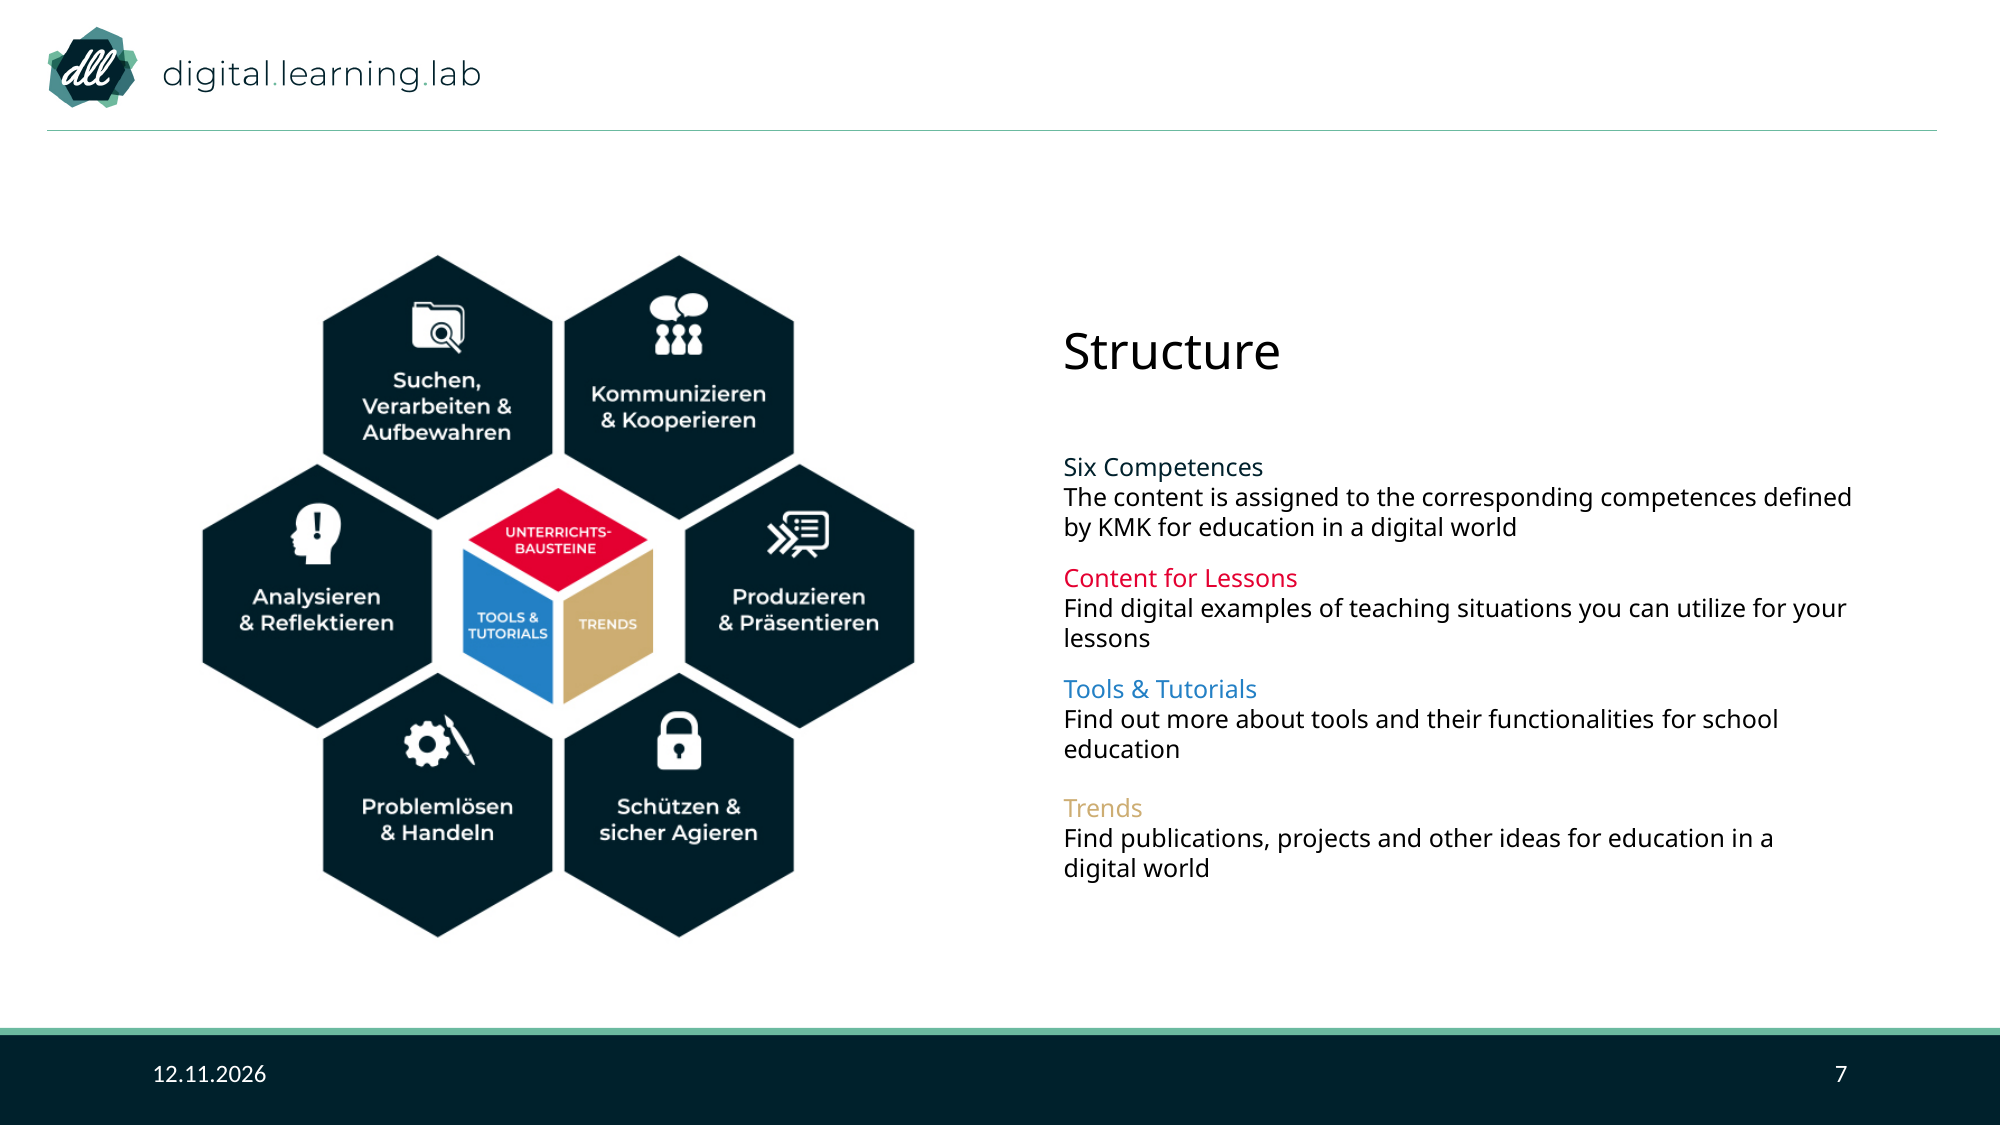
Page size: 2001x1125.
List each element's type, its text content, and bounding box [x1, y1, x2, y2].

picture [47, 26, 480, 108]
list Structure [1048, 318, 1870, 415]
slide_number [137, 1042, 588, 1103]
list Six Competences The content is assigned to the corresponding competences defined by KMK for education in a digital world Content for Lessons Find digital examples of teaching situations you can utilize for your lessons Tools & Tutorials Find out more about tools and their functionalities for school education Trends Find publications, projects and other ideas for education in a digital world [1048, 444, 1870, 953]
picture [137, 245, 961, 953]
slide_number 7 [1412, 1042, 1863, 1103]
